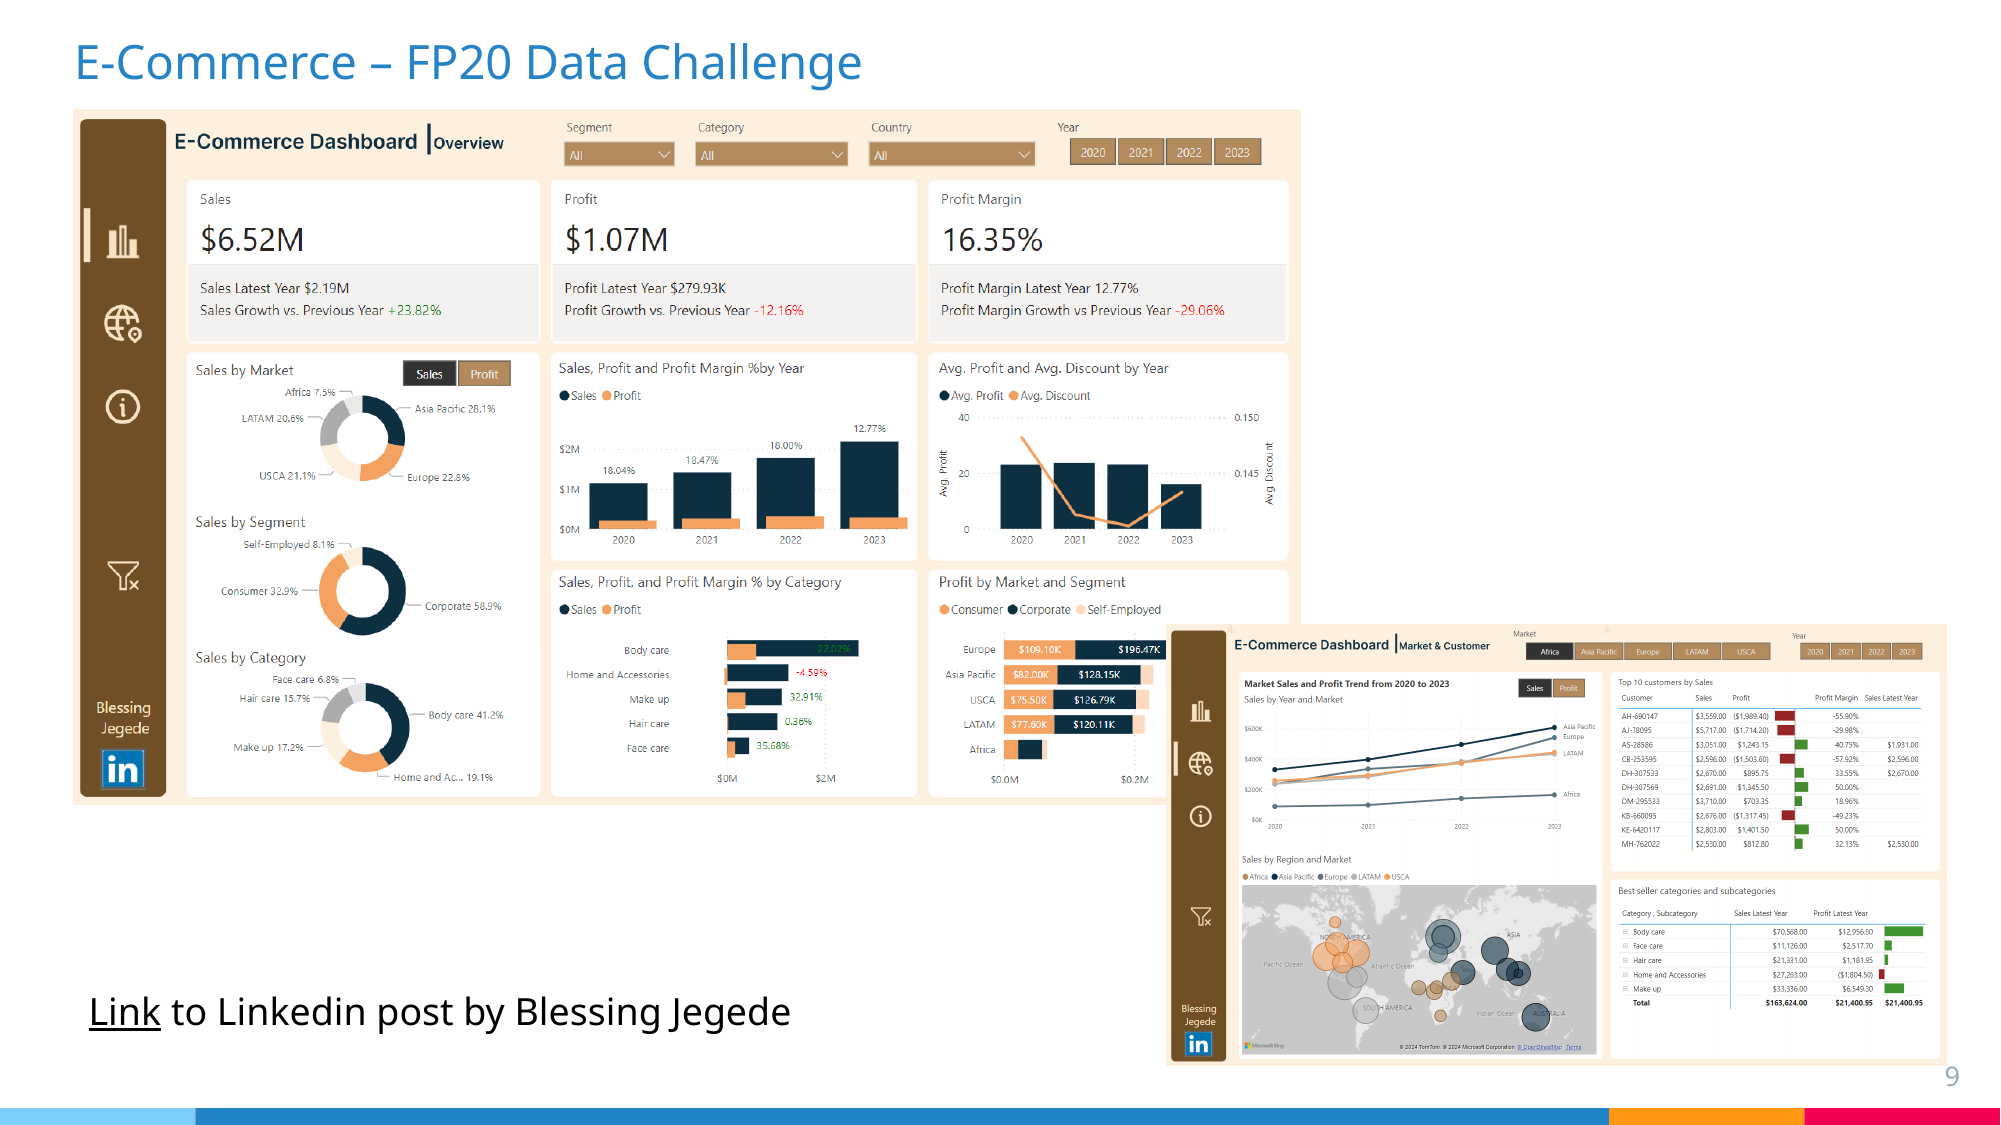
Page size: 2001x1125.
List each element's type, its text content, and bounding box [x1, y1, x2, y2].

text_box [73, 109, 1948, 1066]
slide_number 9 [1854, 1043, 1975, 1113]
title E-Commerce – FP20 Data Challenge [59, 16, 1975, 104]
